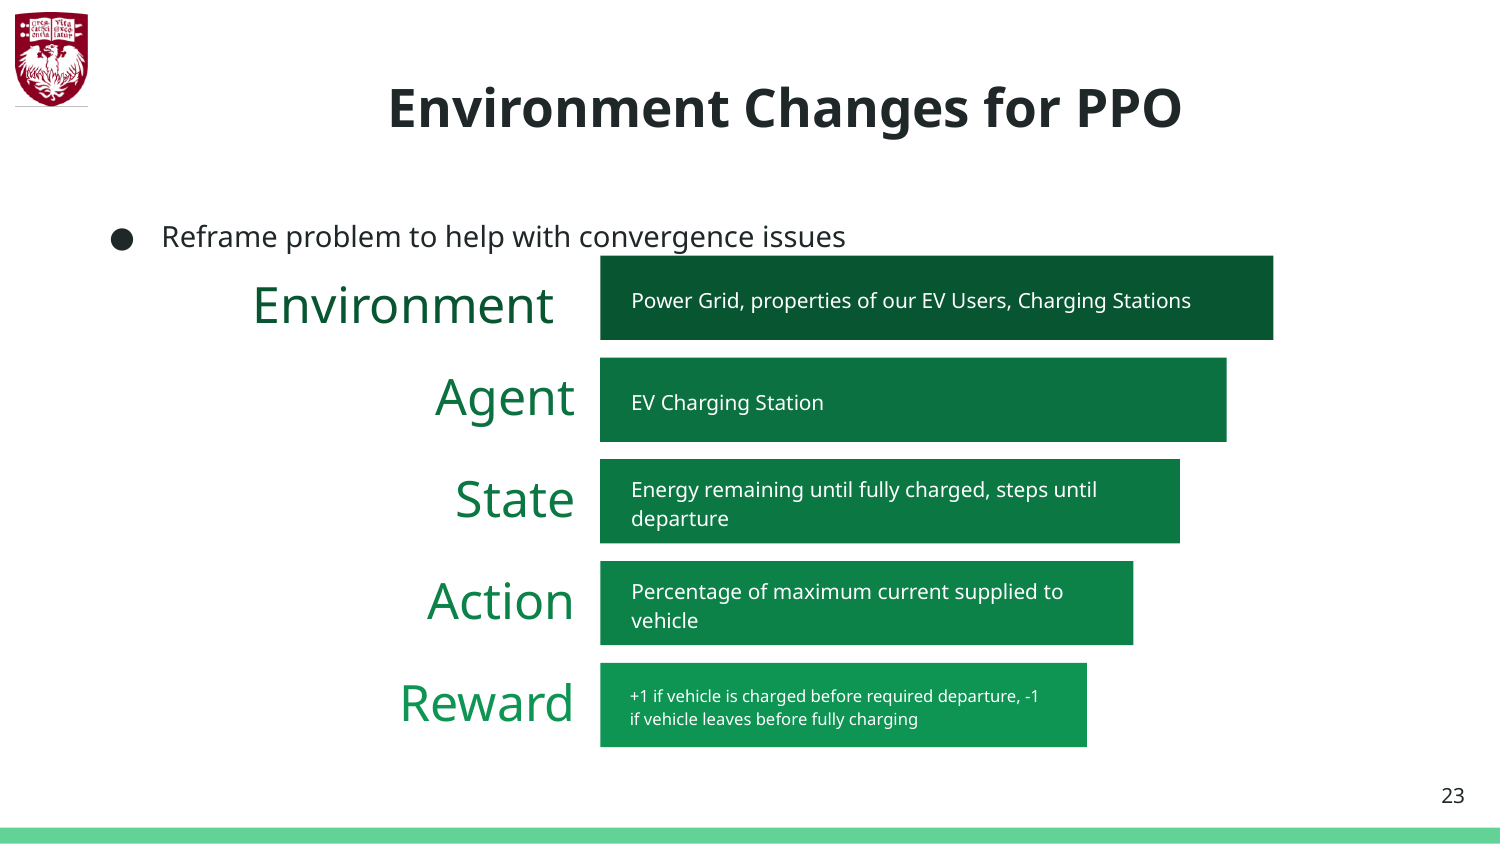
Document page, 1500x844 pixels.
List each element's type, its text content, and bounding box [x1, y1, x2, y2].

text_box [319, 458, 1181, 544]
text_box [200, 255, 1274, 341]
title Environment Changes for PPO [122, 59, 1449, 154]
picture [13, 12, 88, 108]
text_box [307, 662, 1088, 748]
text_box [393, 560, 1134, 646]
slide_number 23 [1389, 764, 1480, 830]
text_box Reframe problem to help with convergence issues [71, 175, 1500, 269]
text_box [311, 357, 1227, 443]
